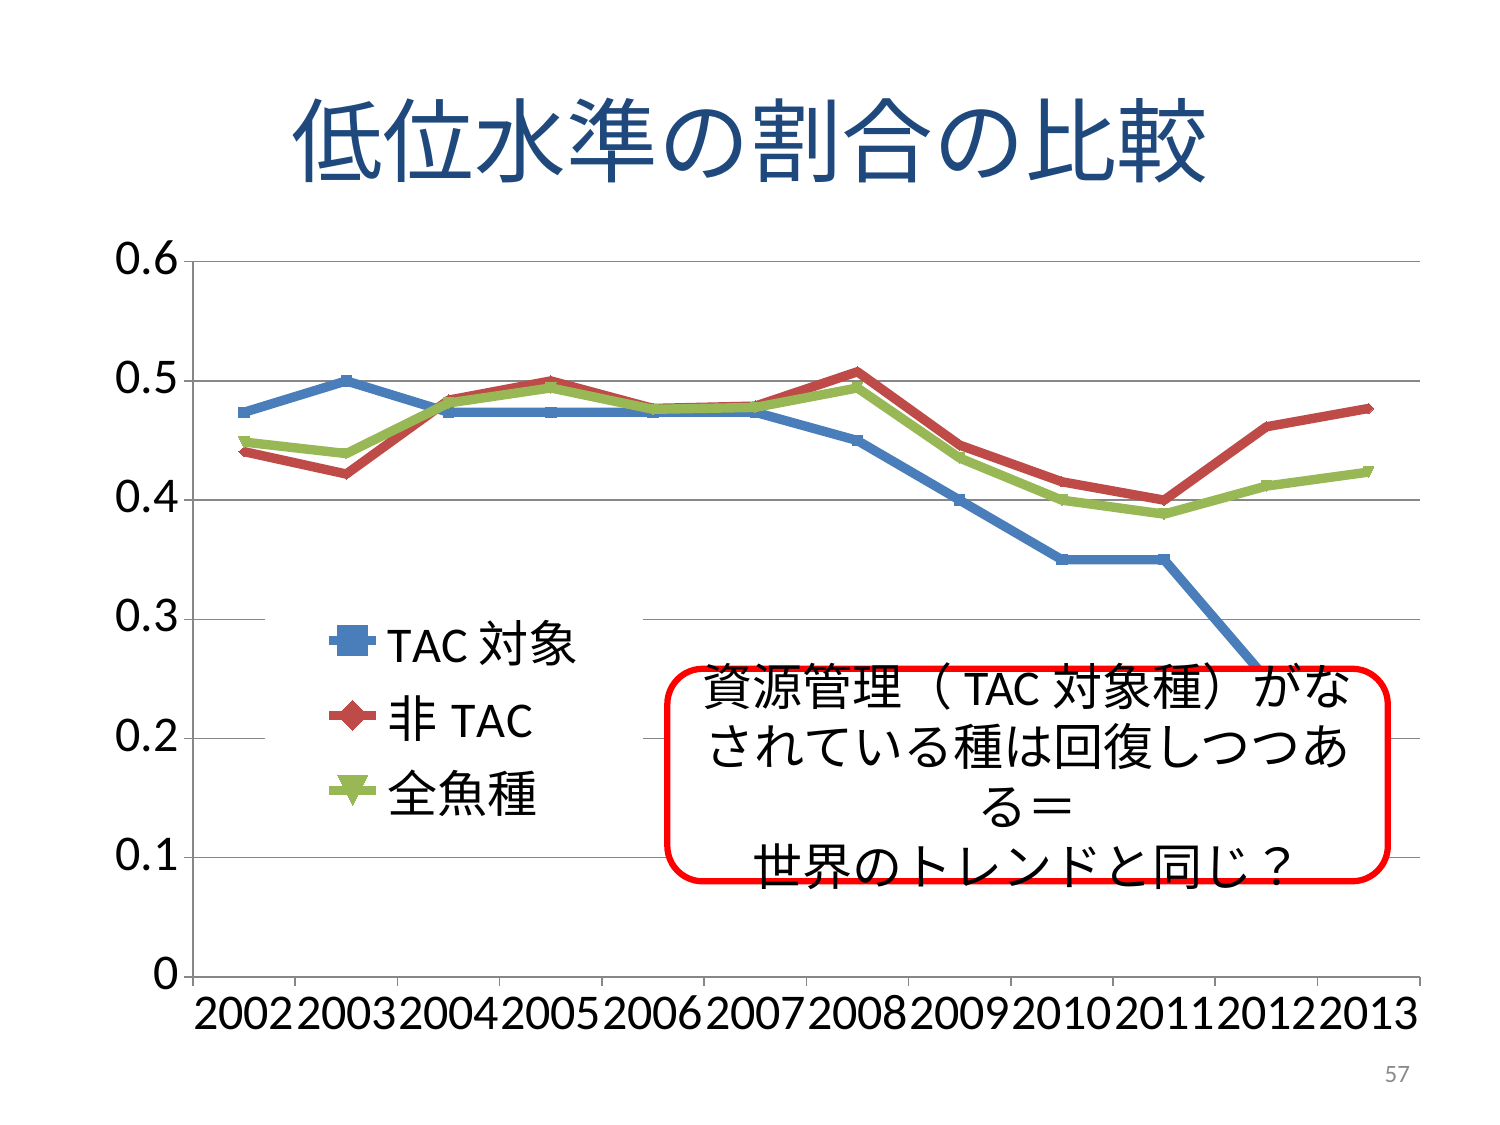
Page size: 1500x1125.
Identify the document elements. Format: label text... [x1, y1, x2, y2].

title 低位水準の割合の比較 [75, 45, 1425, 233]
slide_number 57 [1074, 1066, 1425, 1103]
chart [88, 219, 1448, 1059]
